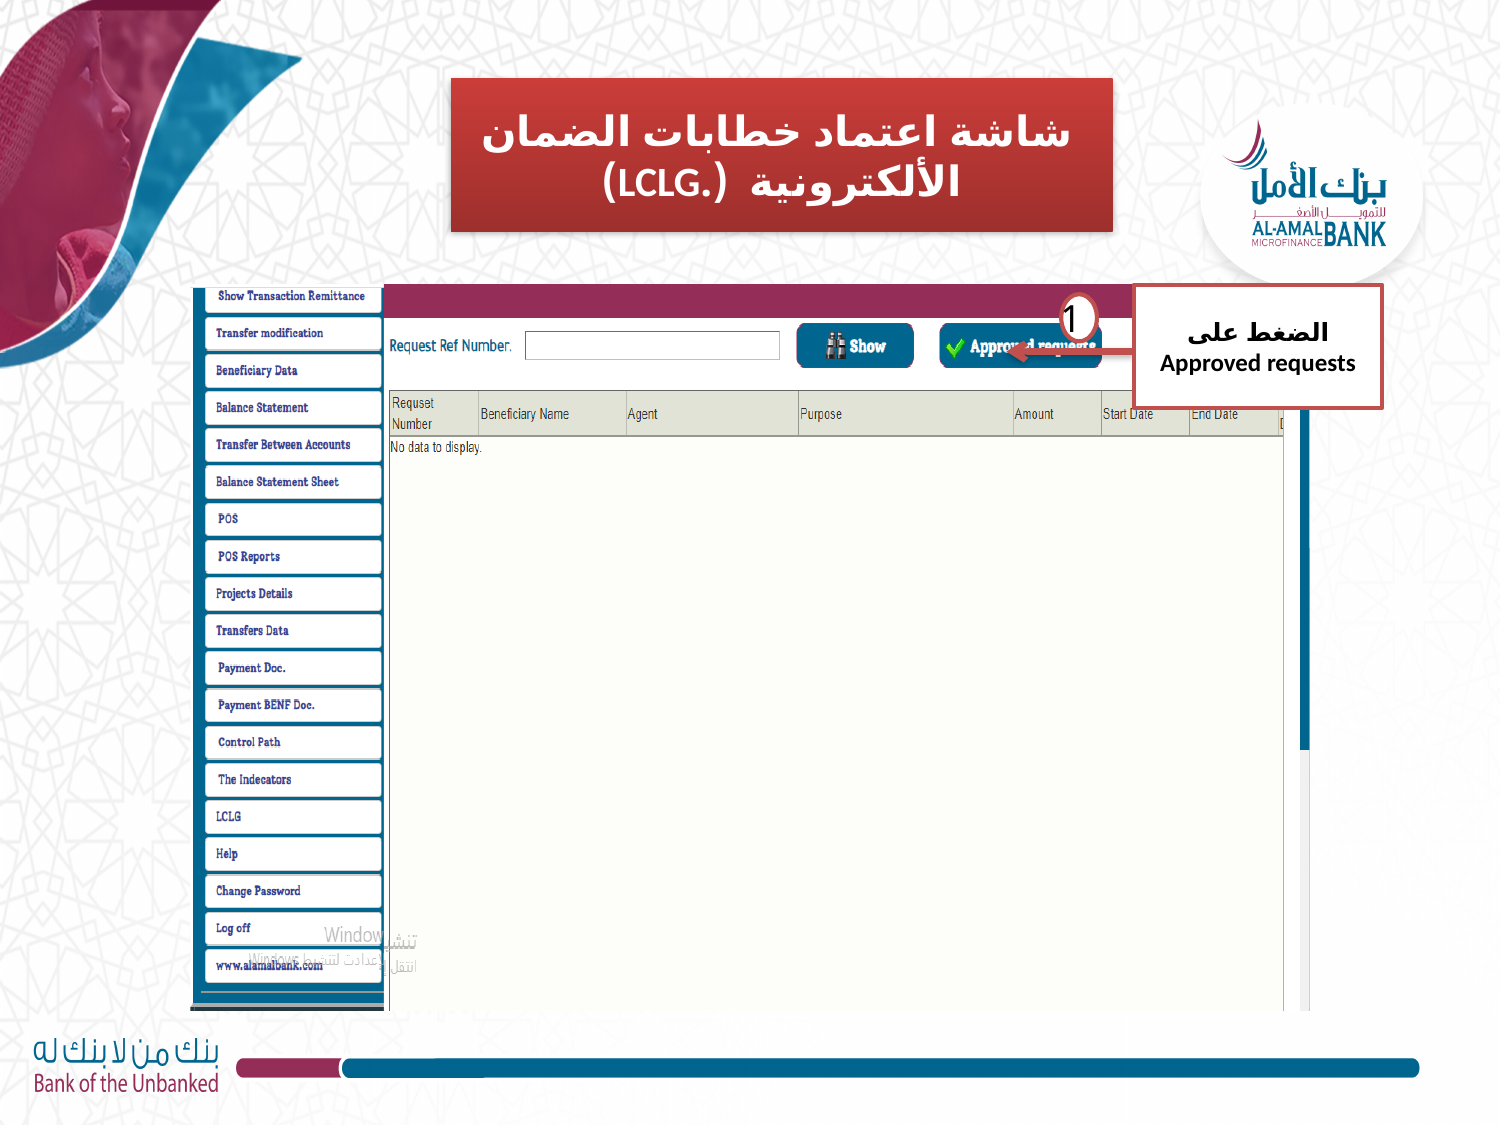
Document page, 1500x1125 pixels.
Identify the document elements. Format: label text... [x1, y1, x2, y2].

text_box الضغط على Approved requests [1310, 283, 1384, 410]
picture [0, 0, 1500, 1125]
text_box شاشة اعتماد خطابات الضمان الألكترونية (.LCLG) [451, 78, 1113, 232]
